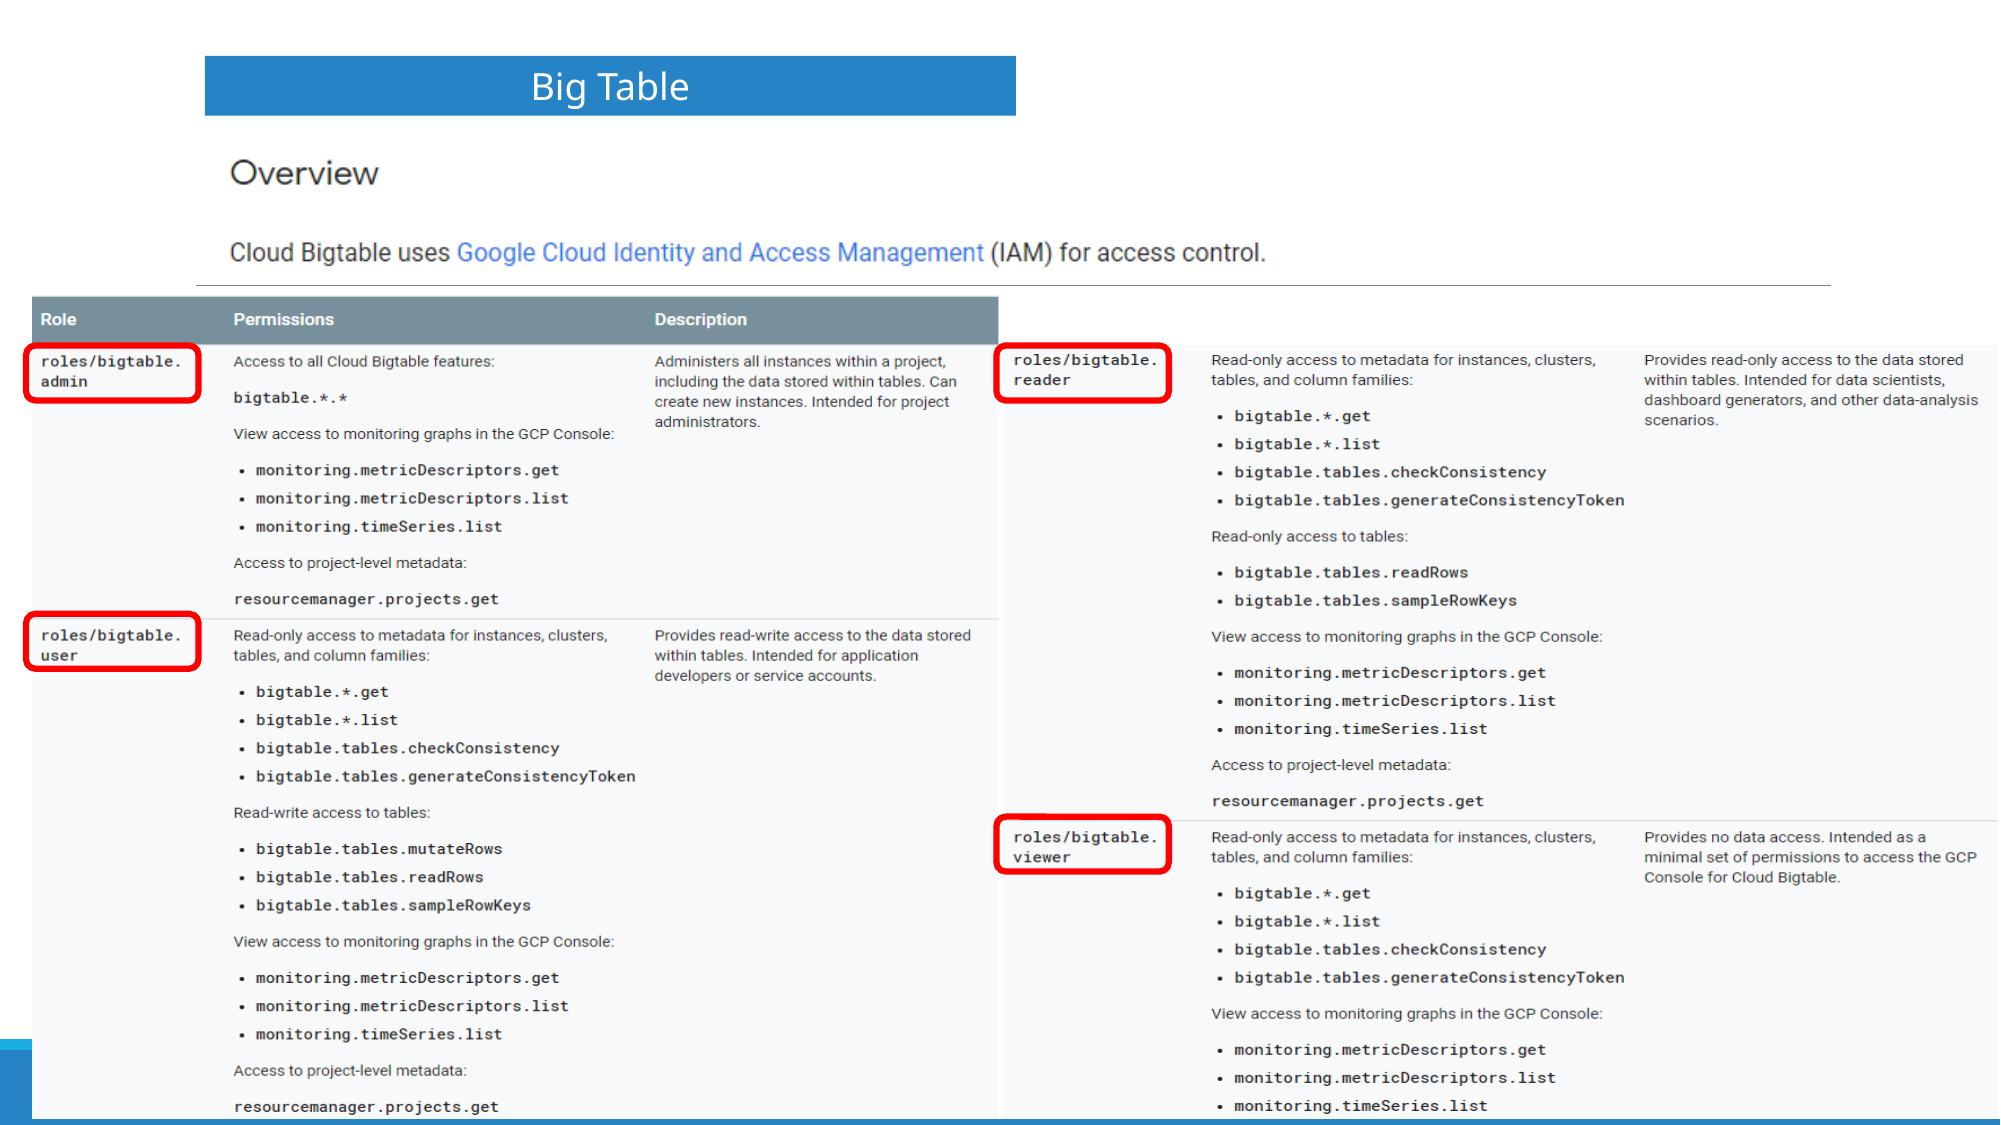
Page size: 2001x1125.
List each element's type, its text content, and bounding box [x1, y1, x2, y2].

text_box [24, 346, 29, 400]
text_box Big Table [204, 55, 1016, 116]
picture [204, 126, 1309, 286]
text_box [24, 614, 29, 668]
title Big Table Document [180, 116, 1830, 285]
picture [32, 295, 2000, 1119]
